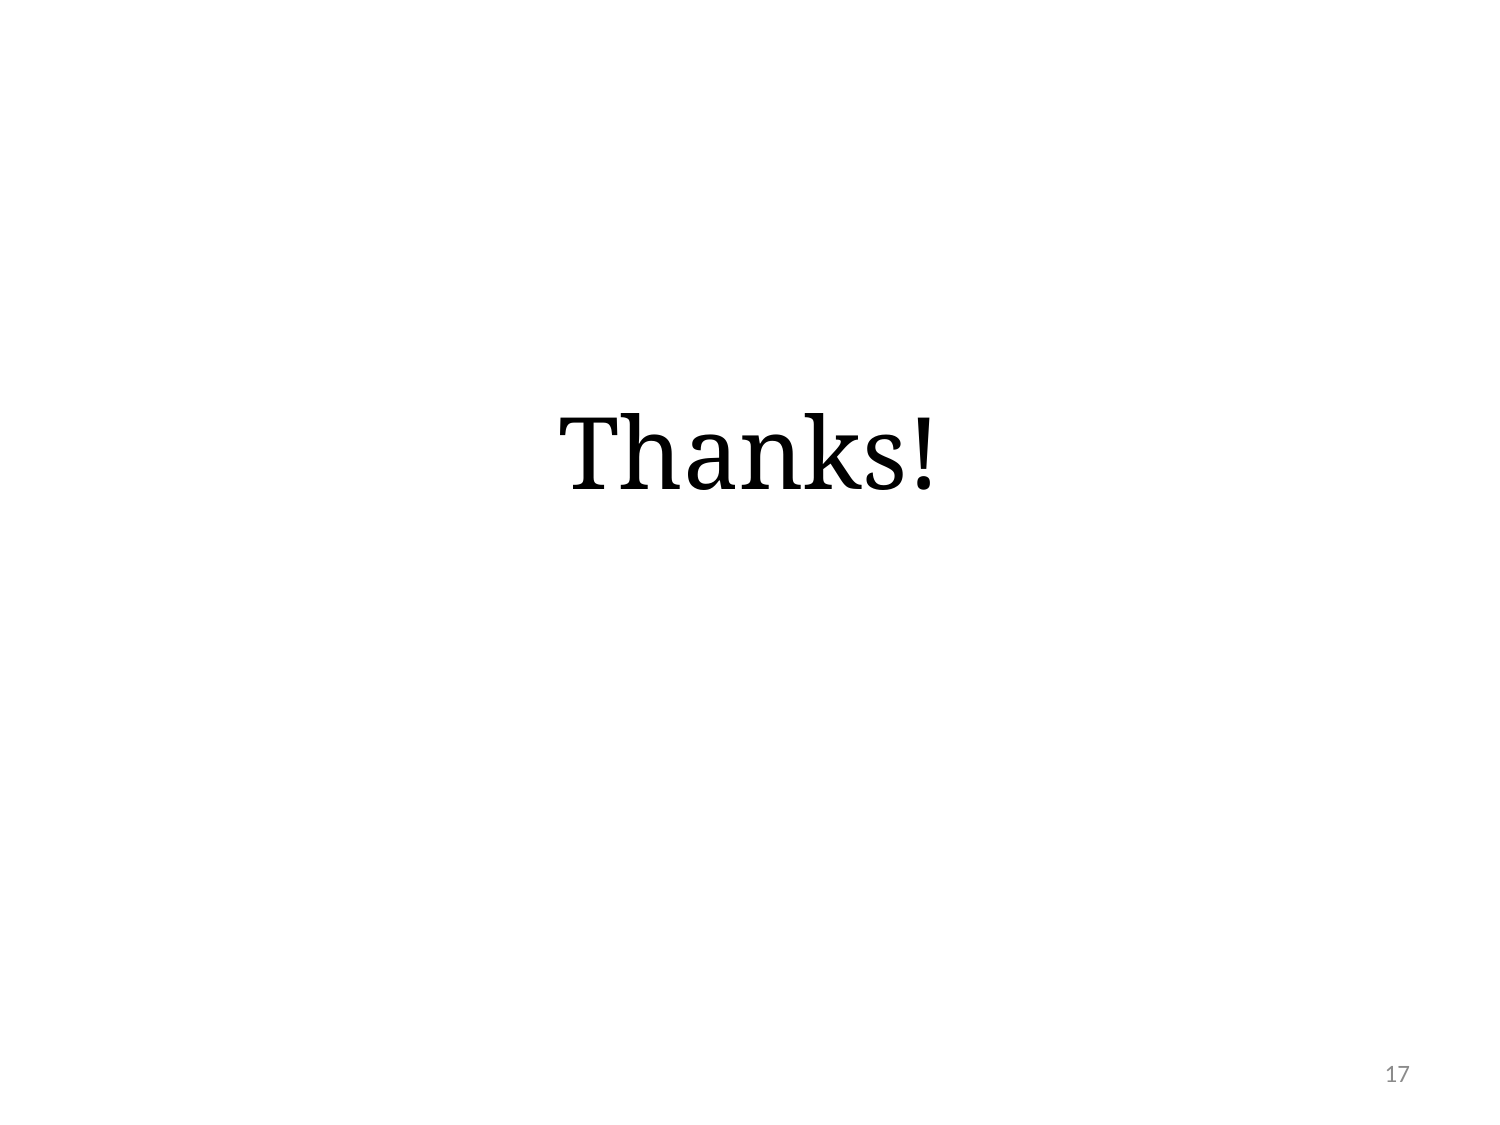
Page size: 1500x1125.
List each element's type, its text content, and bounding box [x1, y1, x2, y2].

list Thanks! [75, 262, 1425, 1005]
slide_number 17 [1074, 1042, 1425, 1103]
